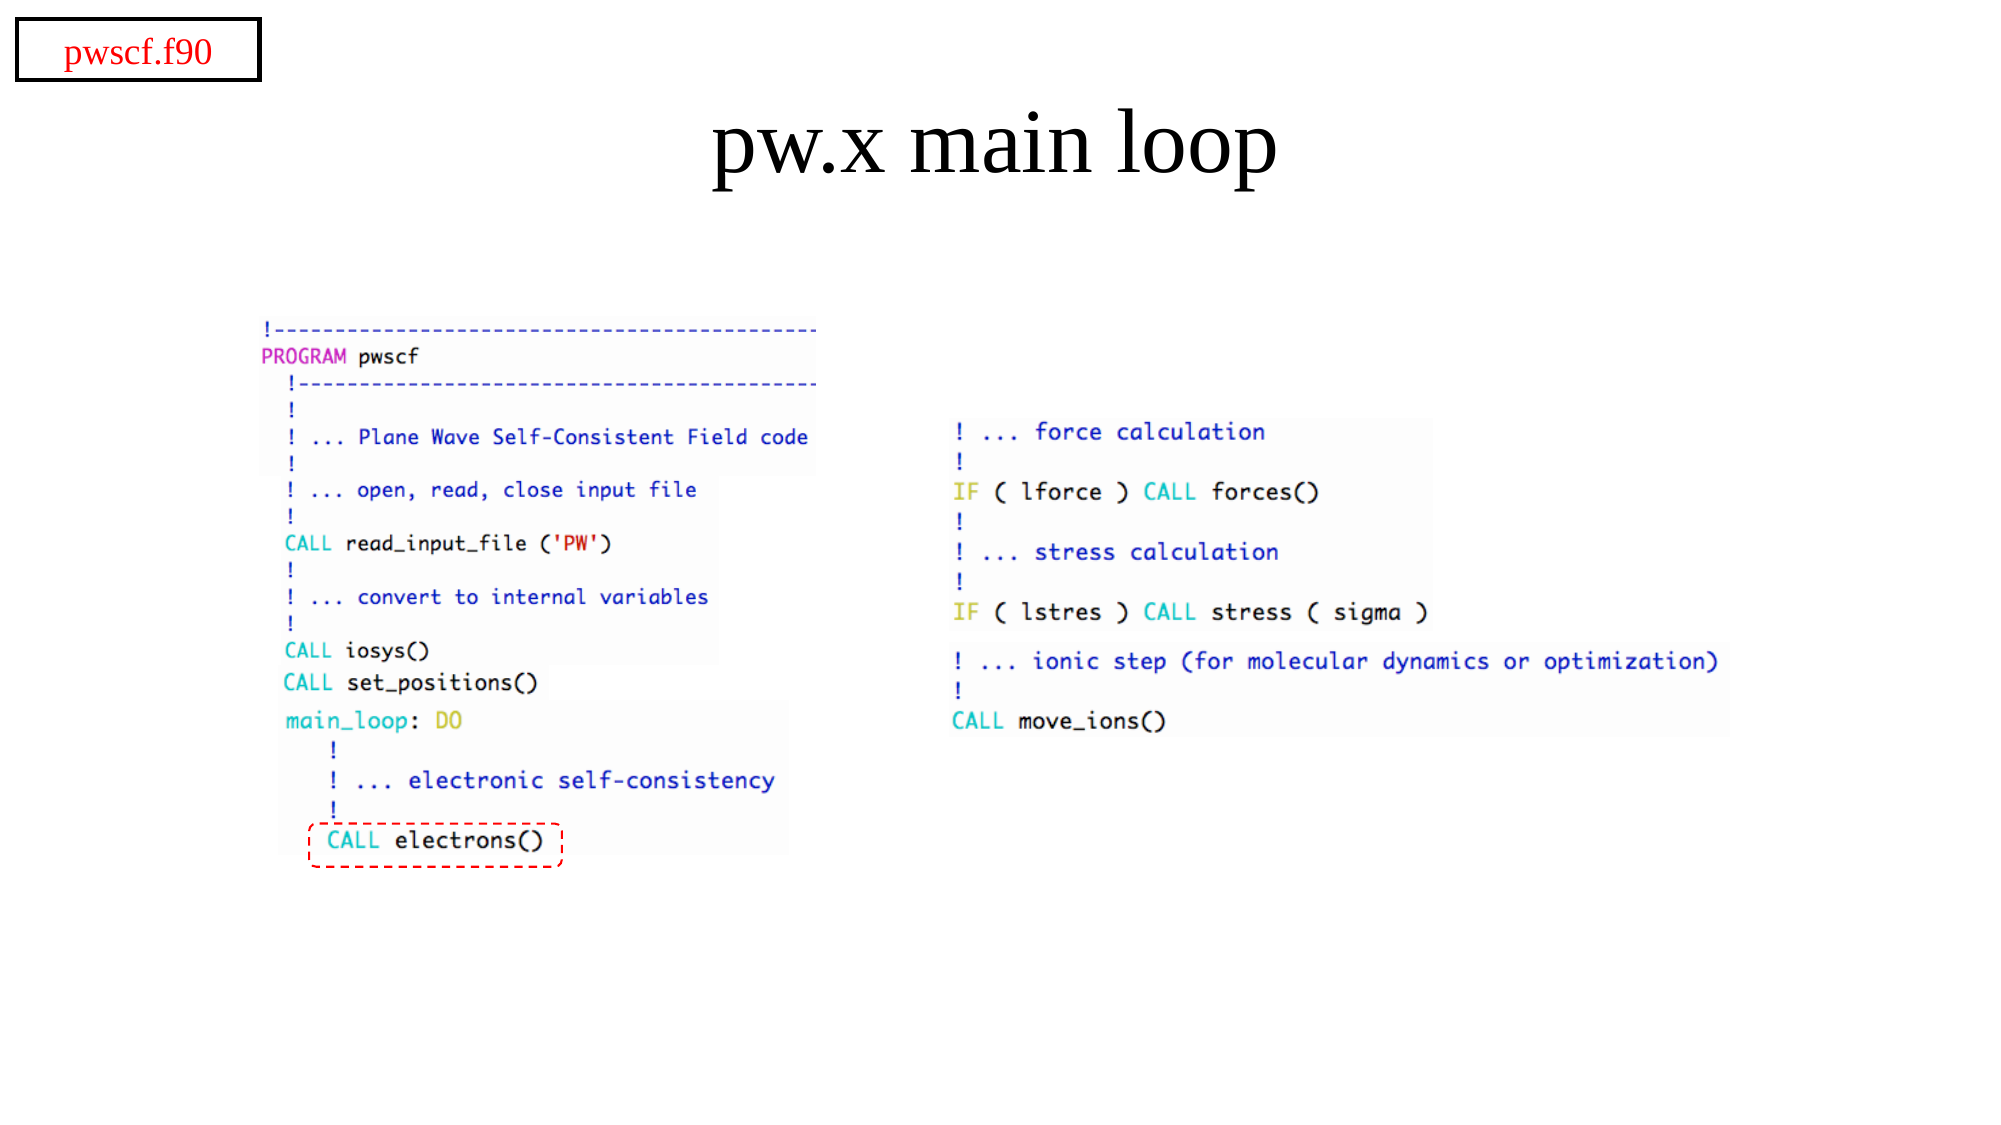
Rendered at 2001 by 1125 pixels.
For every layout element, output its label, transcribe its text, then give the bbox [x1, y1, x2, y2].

picture [259, 316, 816, 855]
text_box pw.x main loop [133, 33, 1859, 252]
picture [949, 642, 1730, 737]
picture [949, 418, 1433, 631]
text_box [308, 855, 563, 868]
text_box pwscf.f90 [16, 18, 260, 81]
